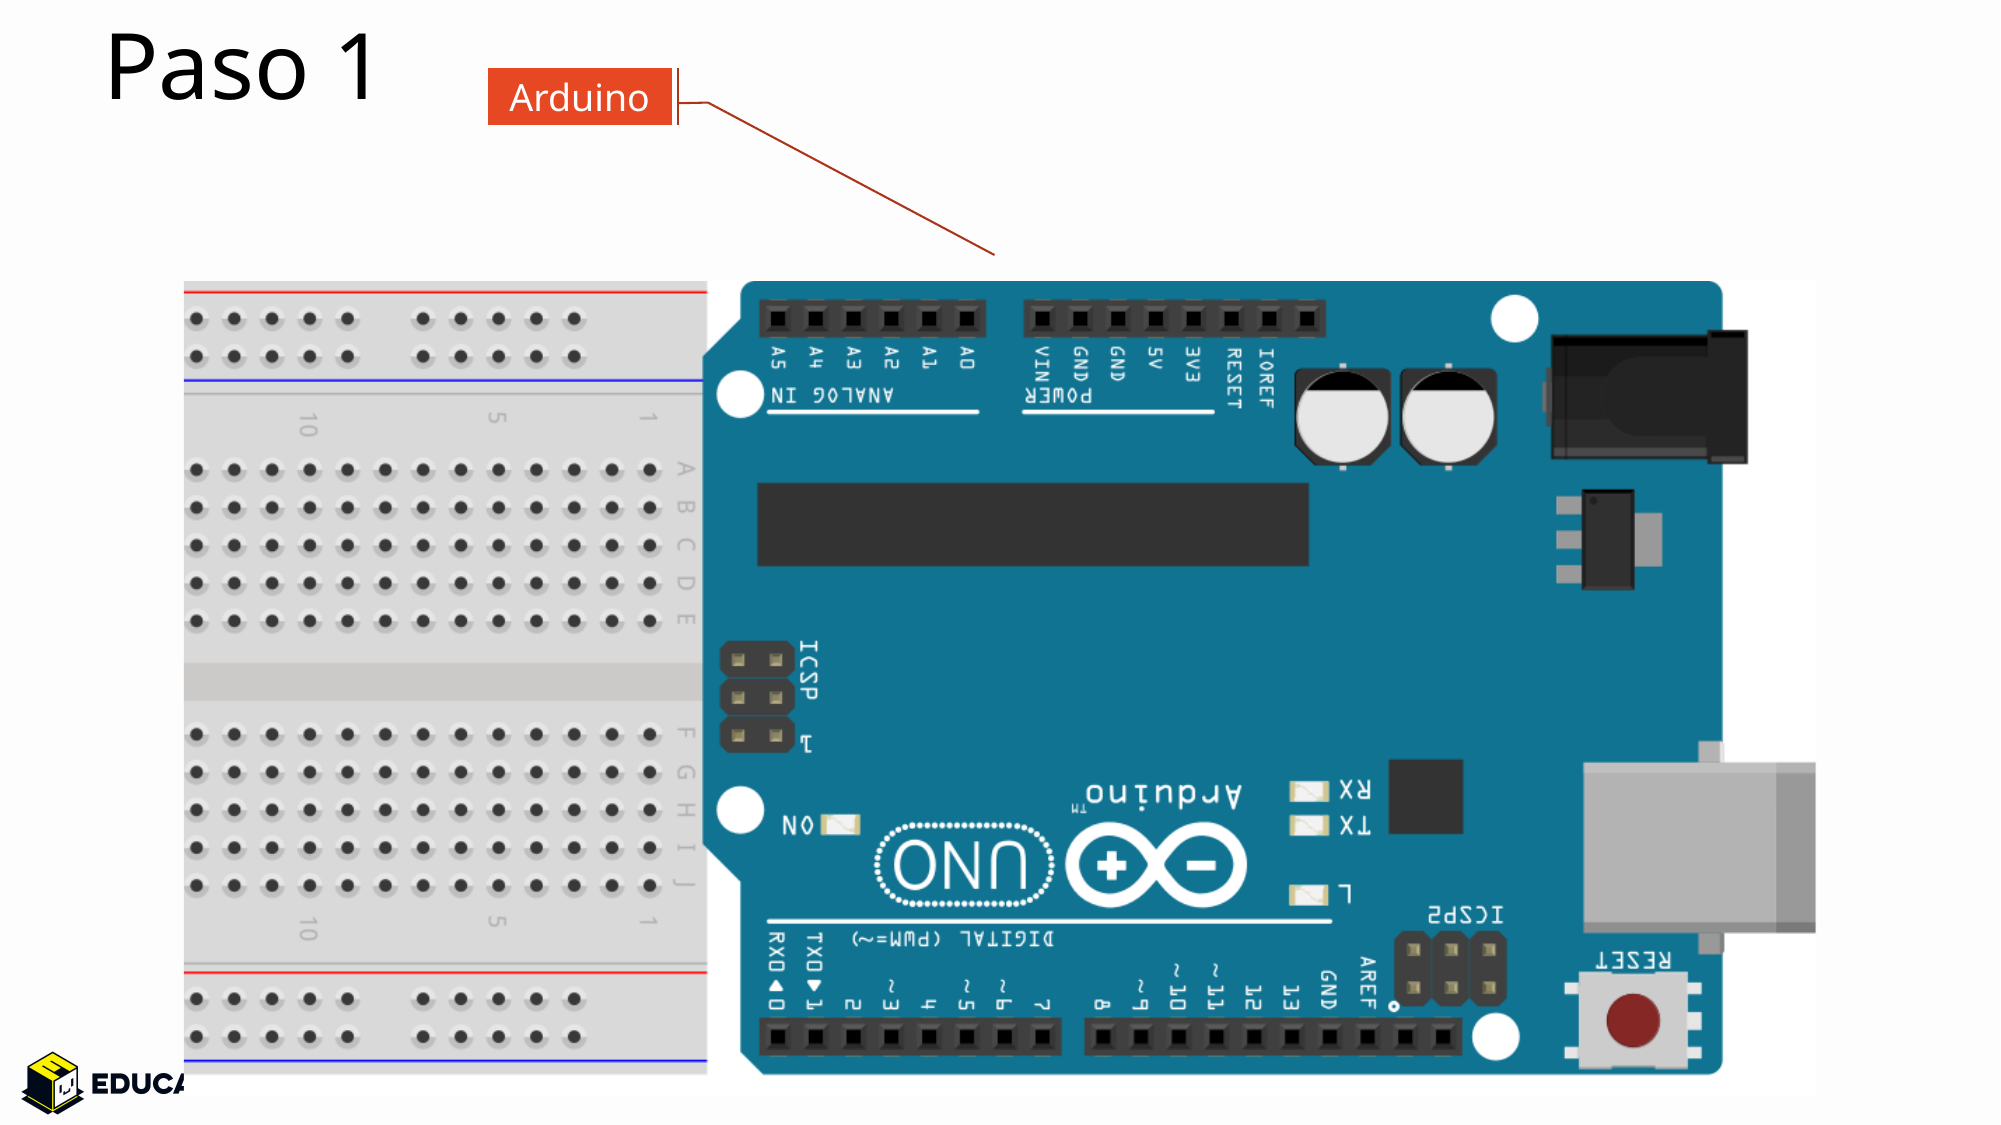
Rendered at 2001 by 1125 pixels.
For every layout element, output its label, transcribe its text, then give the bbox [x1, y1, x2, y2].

text_box Arduino [488, 68, 672, 125]
text_box Arduino [677, 68, 995, 256]
title Paso 1 [88, 7, 1912, 133]
picture [19, 281, 1817, 1118]
